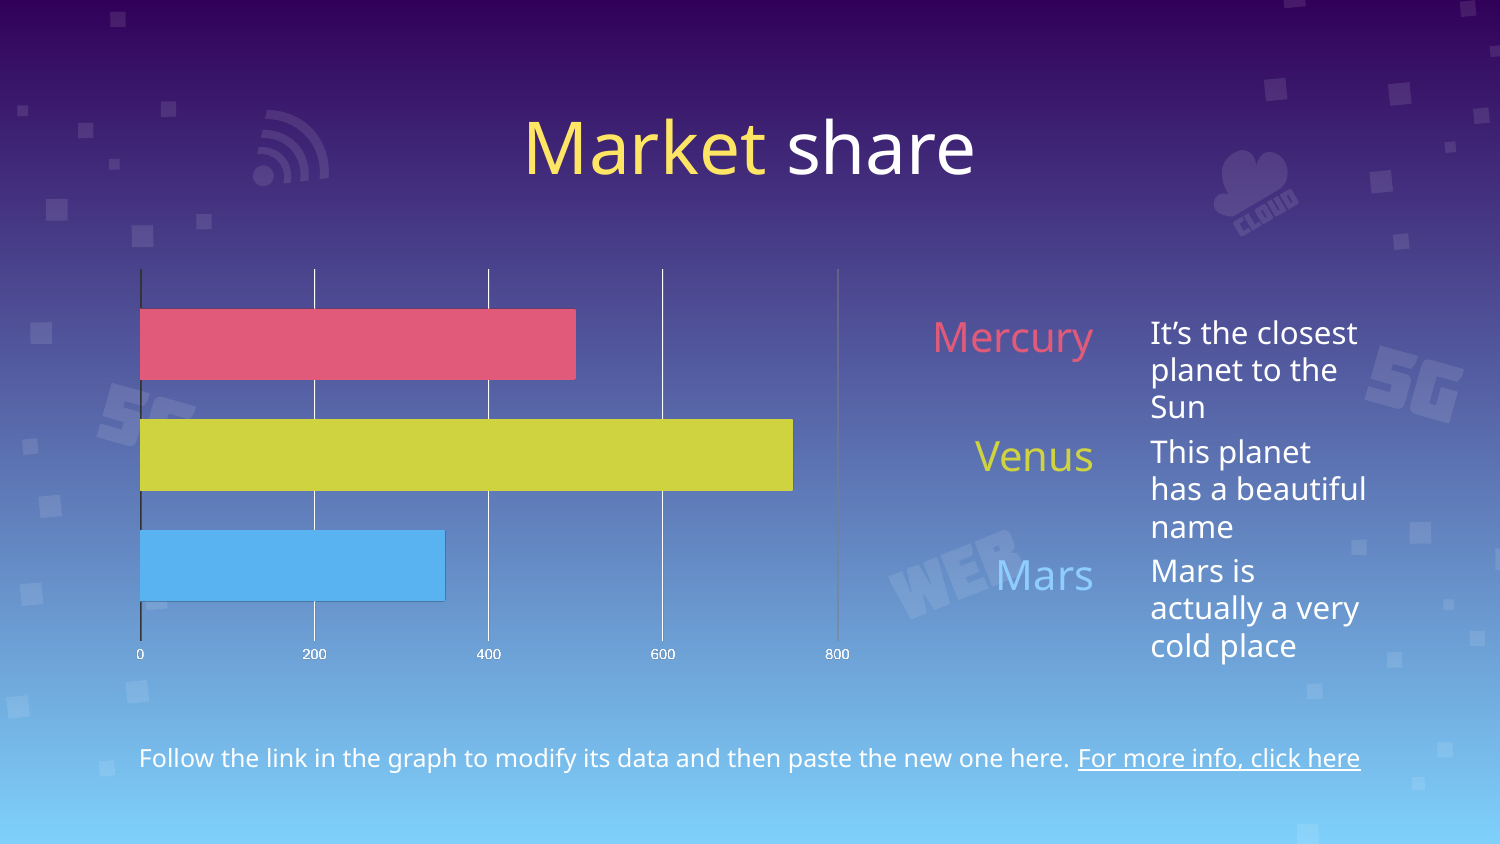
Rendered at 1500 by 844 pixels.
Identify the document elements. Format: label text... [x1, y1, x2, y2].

title Market share [118, 71, 1382, 219]
title Mars [884, 535, 1110, 611]
text_box Follow the link in the graph to modify its data and then paste the new one here. For more info, click here [117, 744, 1383, 775]
title Venus [884, 417, 1110, 493]
subtitle Mars is actually a very cold place [1135, 535, 1383, 611]
subtitle It’s the closest planet to the Sun [1135, 297, 1383, 373]
subtitle This planet has a beautiful name [1135, 417, 1383, 493]
picture [118, 246, 859, 684]
title Mercury [884, 297, 1110, 373]
